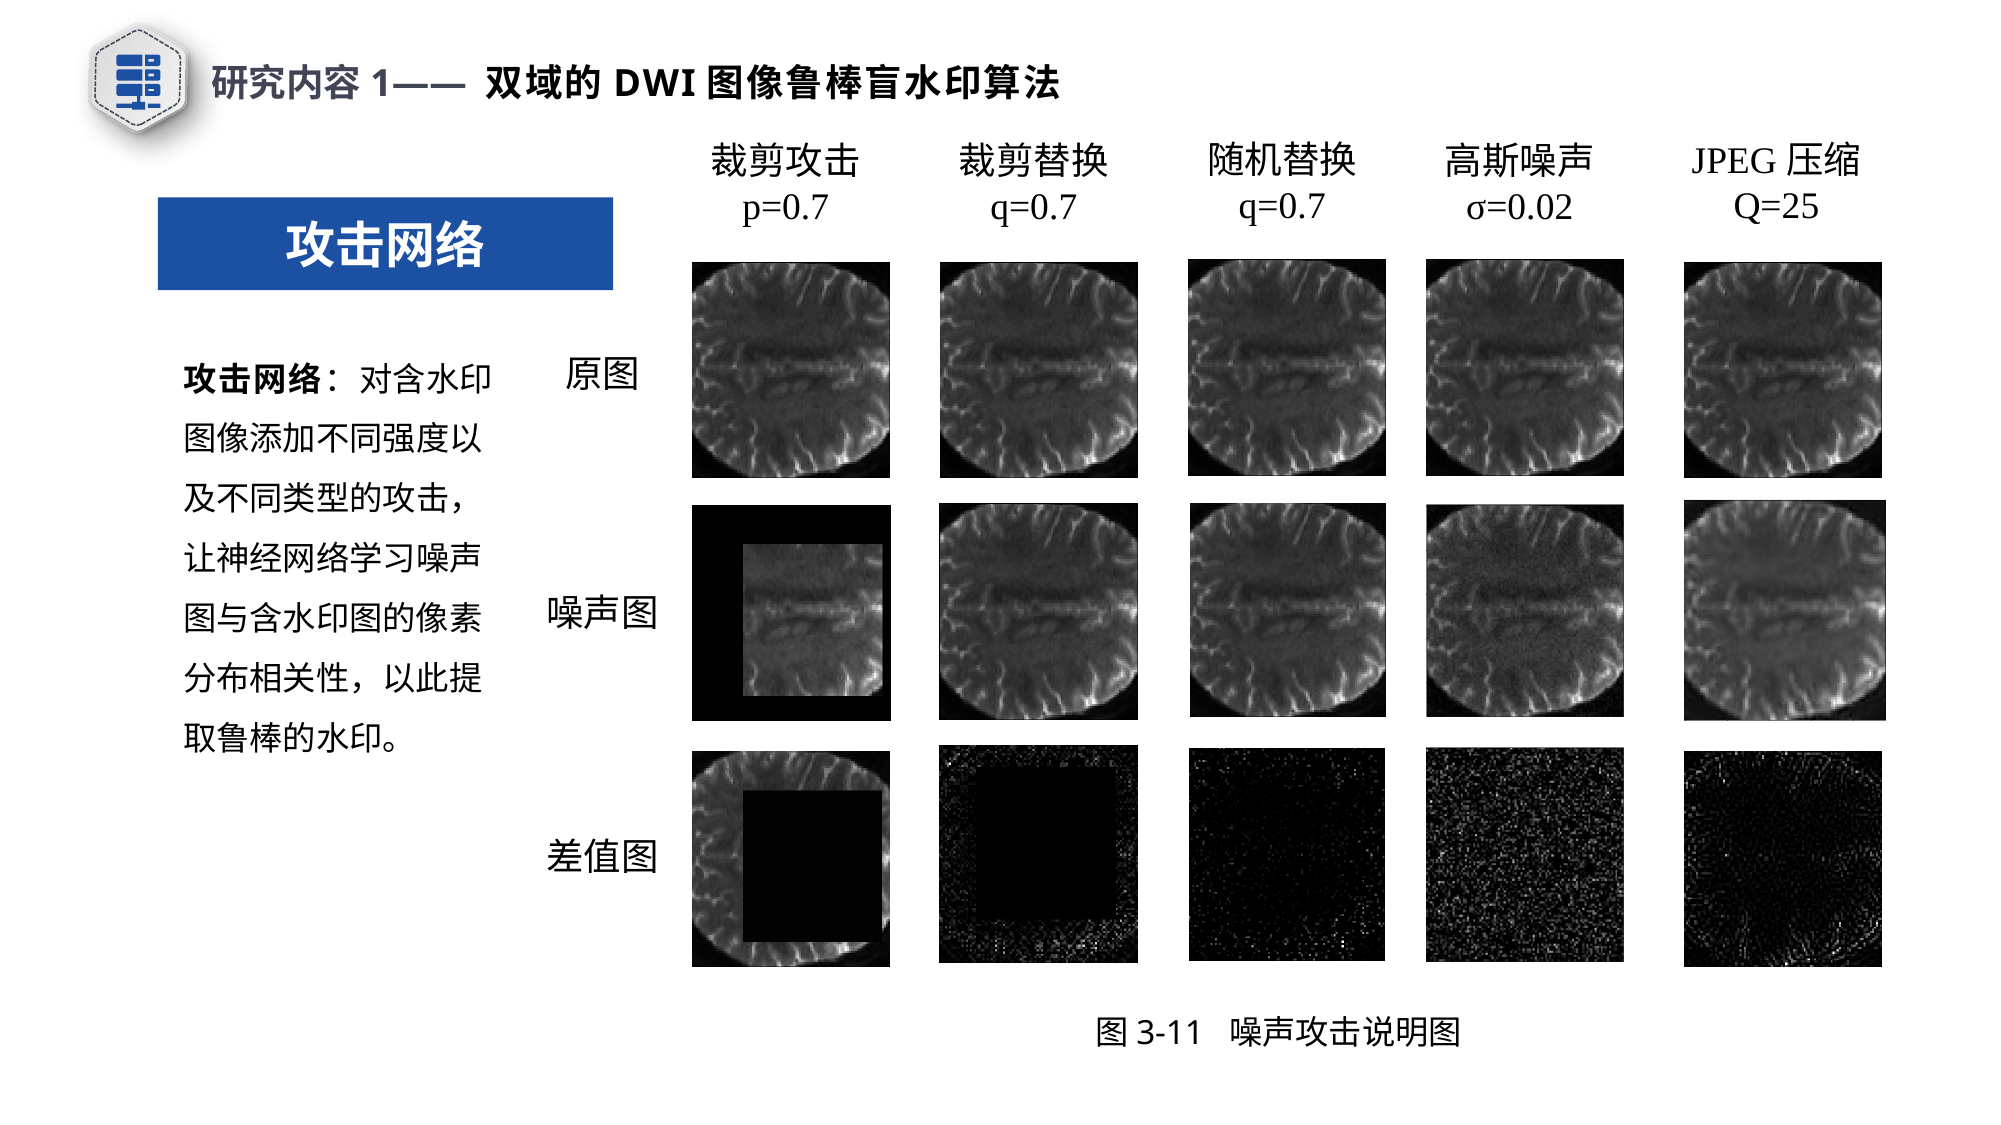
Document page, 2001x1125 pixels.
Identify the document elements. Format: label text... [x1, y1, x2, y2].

text_box 裁剪攻击 p=0.7 [692, 129, 880, 243]
text_box 图3-11 噪声攻击说明图 [1080, 1003, 1490, 1059]
text_box 随机替换 q=0.7 [1188, 128, 1376, 241]
picture [939, 745, 1138, 963]
picture [1189, 748, 1385, 961]
text_box 攻击网络 [157, 197, 614, 291]
text_box 差值图 [529, 825, 676, 887]
picture [939, 503, 1138, 720]
picture [692, 262, 890, 478]
picture [1188, 259, 1386, 476]
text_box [82, 28, 193, 128]
picture [1684, 751, 1882, 967]
text_box 攻击网络：对含水印图像添加不同强度以及不同类型的攻击，让神经网络学习噪声图与含水印图的像素分布相关性，以此提取鲁棒的水印。 [168, 330, 513, 869]
text_box JPEG压缩 Q=25 [1668, 128, 1885, 241]
picture [1426, 259, 1624, 476]
text_box 高斯噪声 σ=0.02 [1426, 129, 1613, 243]
picture [1684, 262, 1882, 478]
picture [940, 262, 1138, 478]
text_box 裁剪替换 q=0.7 [940, 129, 1128, 243]
picture [692, 505, 891, 721]
picture [1684, 499, 1886, 721]
picture [1426, 747, 1624, 962]
text_box 原图 [529, 342, 676, 403]
picture [1190, 503, 1386, 717]
picture [692, 751, 890, 967]
picture [1426, 504, 1624, 717]
text_box 研究内容1—— 双域的DWI图像鲁棒盲水印算法 [200, 53, 1490, 110]
text_box 噪声图 [529, 581, 676, 642]
